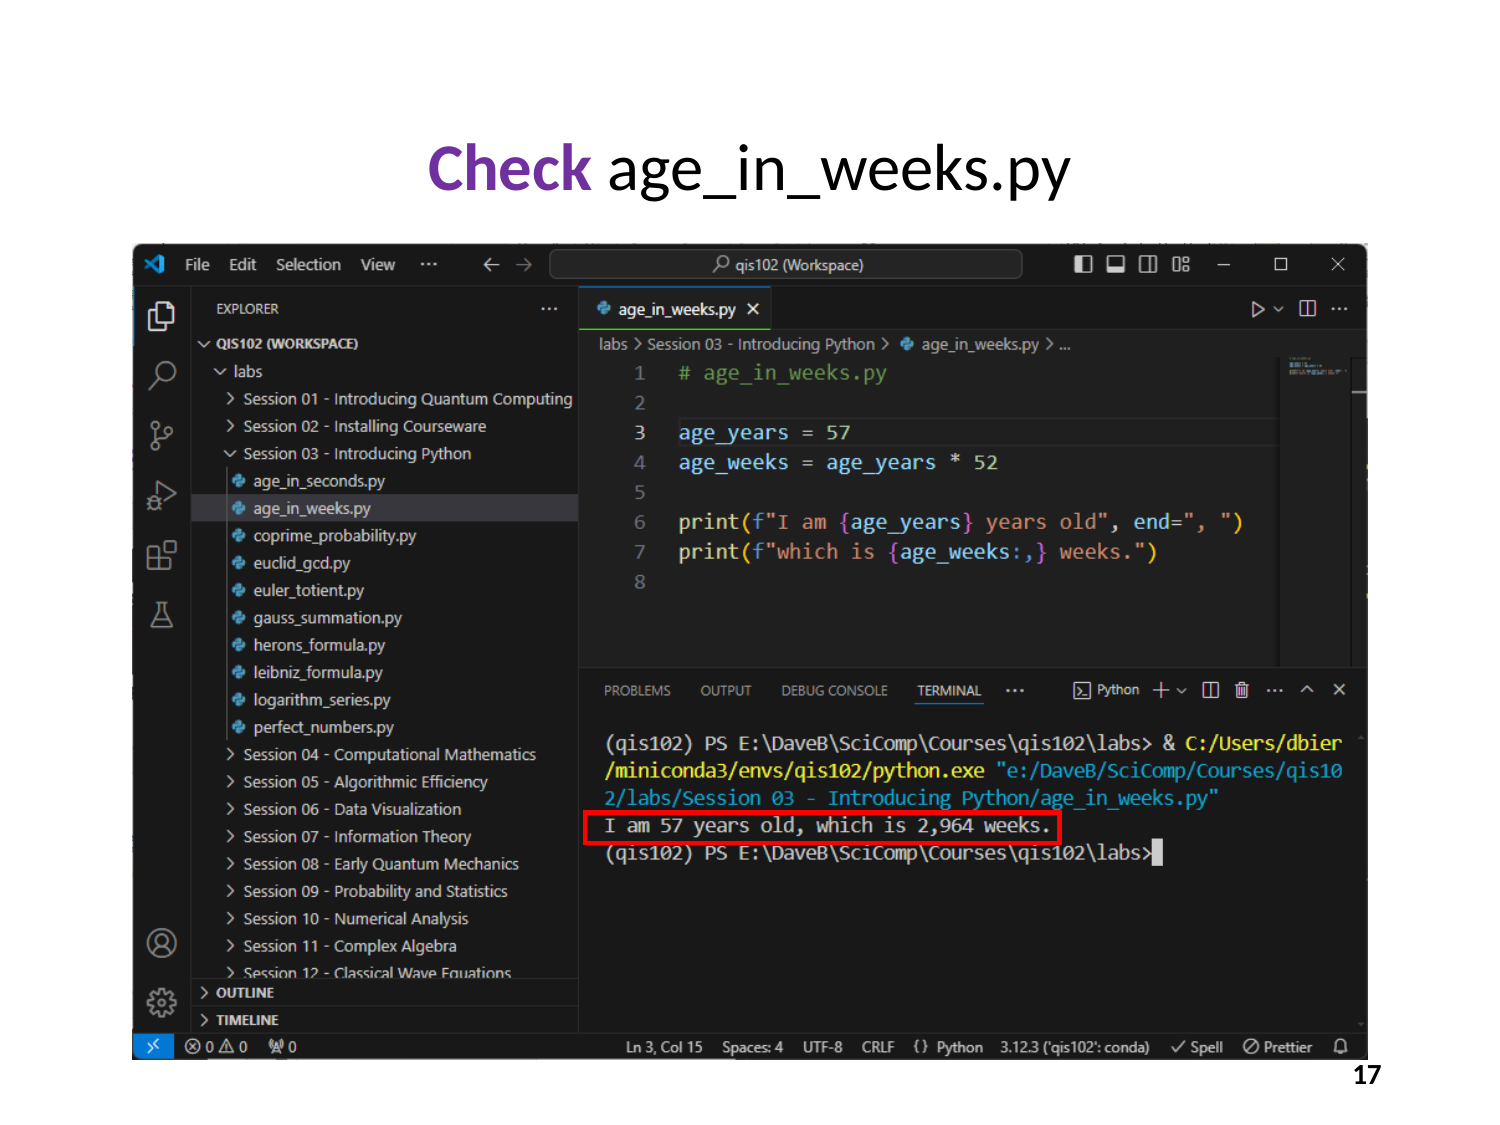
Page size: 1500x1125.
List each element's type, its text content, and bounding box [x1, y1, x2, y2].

slide_number 17 [1059, 1042, 1397, 1103]
picture [132, 243, 1368, 1060]
title Check age_in_weeks.py [103, 59, 1397, 278]
